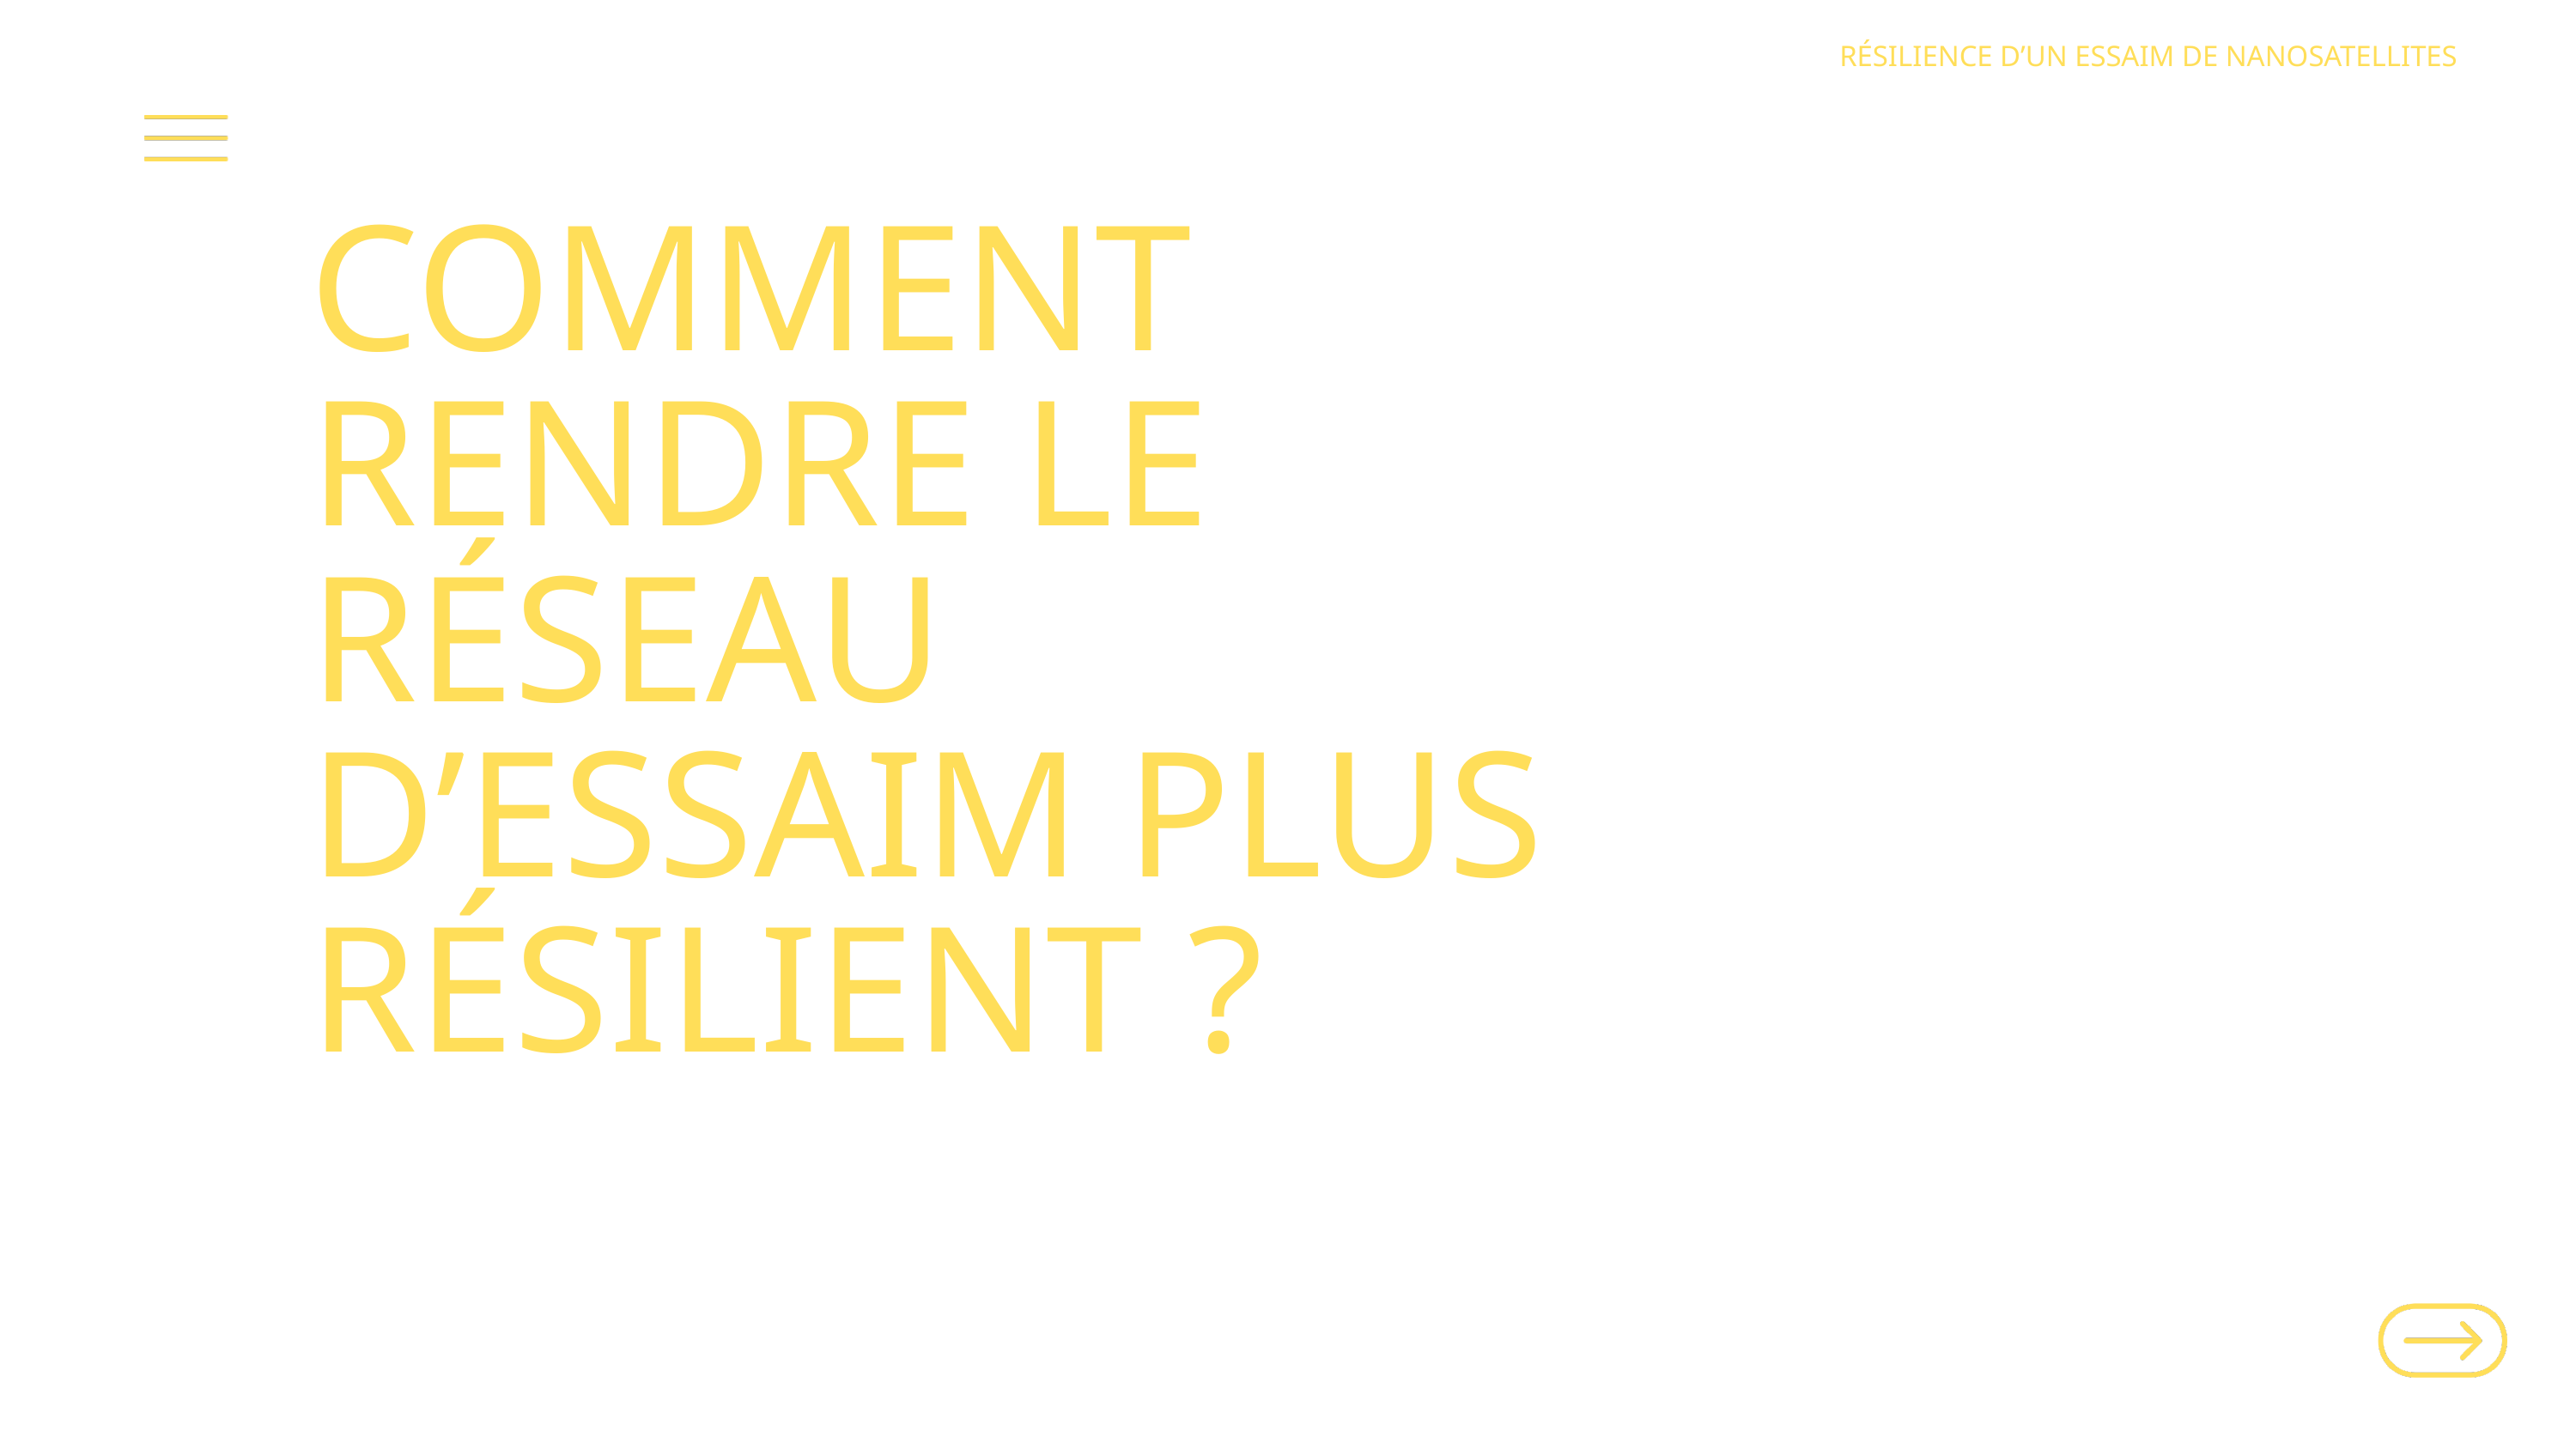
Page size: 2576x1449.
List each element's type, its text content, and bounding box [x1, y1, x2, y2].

text_box COMMENT RENDRE LE RÉSEAU D’ESSAIM PLUS RÉSILIENT ? [309, 209, 1747, 1088]
text_box [2378, 1303, 2507, 1378]
text_box RÉSILIENCE D’UN ESSAIM DE NANOSATELLITES [1839, 32, 2519, 72]
text_box j k k l k l k k [143, 397, 1028, 1091]
text_box [143, 115, 228, 162]
